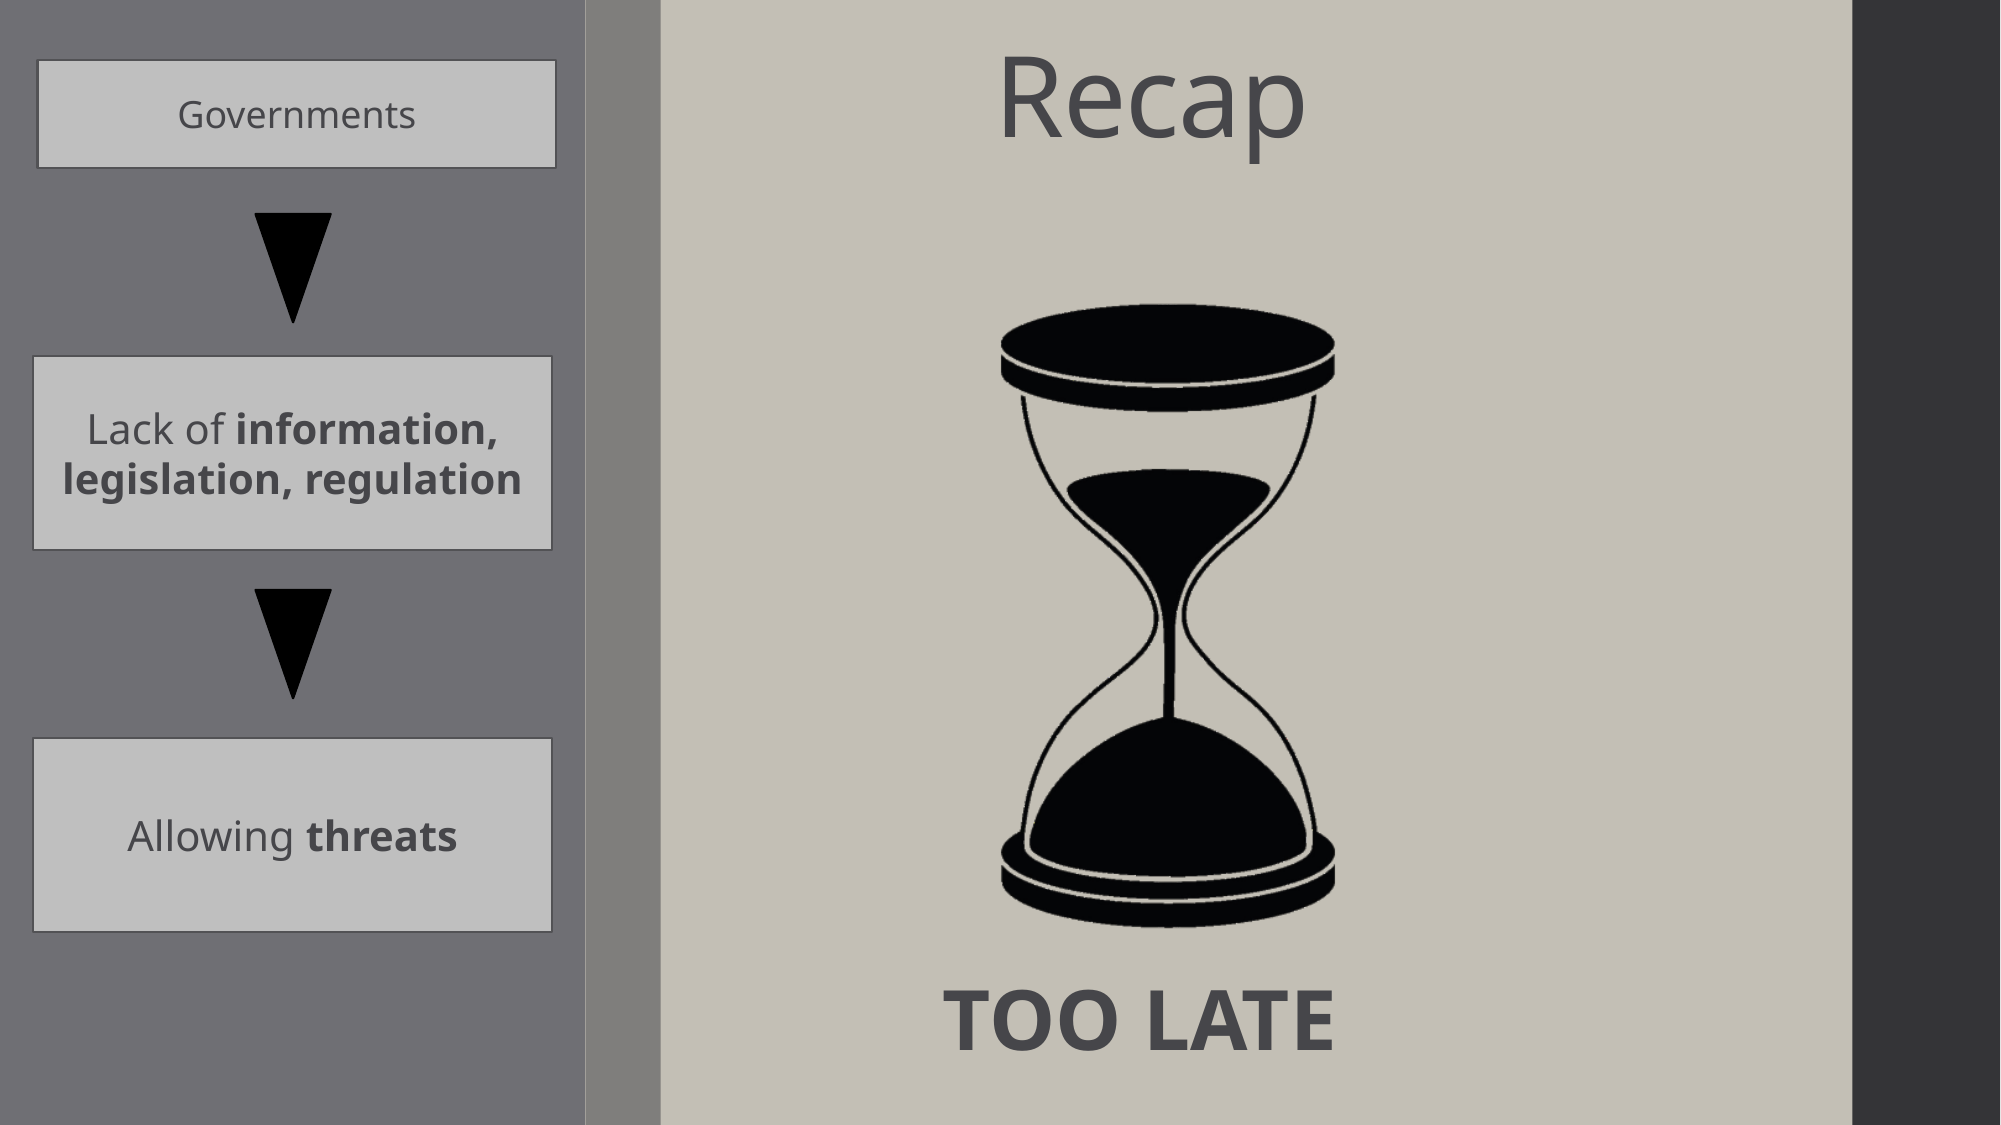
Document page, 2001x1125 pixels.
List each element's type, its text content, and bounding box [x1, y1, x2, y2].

title Recap [979, 0, 2000, 169]
text_box [254, 588, 332, 700]
text_box [0, 0, 584, 1125]
text_box [584, 0, 662, 1125]
text_box Lack of information, legislation, regulation [32, 355, 553, 551]
text_box [254, 212, 332, 324]
text_box Allowing threats [32, 737, 553, 933]
picture [901, 300, 1434, 933]
text_box TOO LATE [928, 959, 1593, 1075]
text_box Governments [36, 59, 557, 169]
